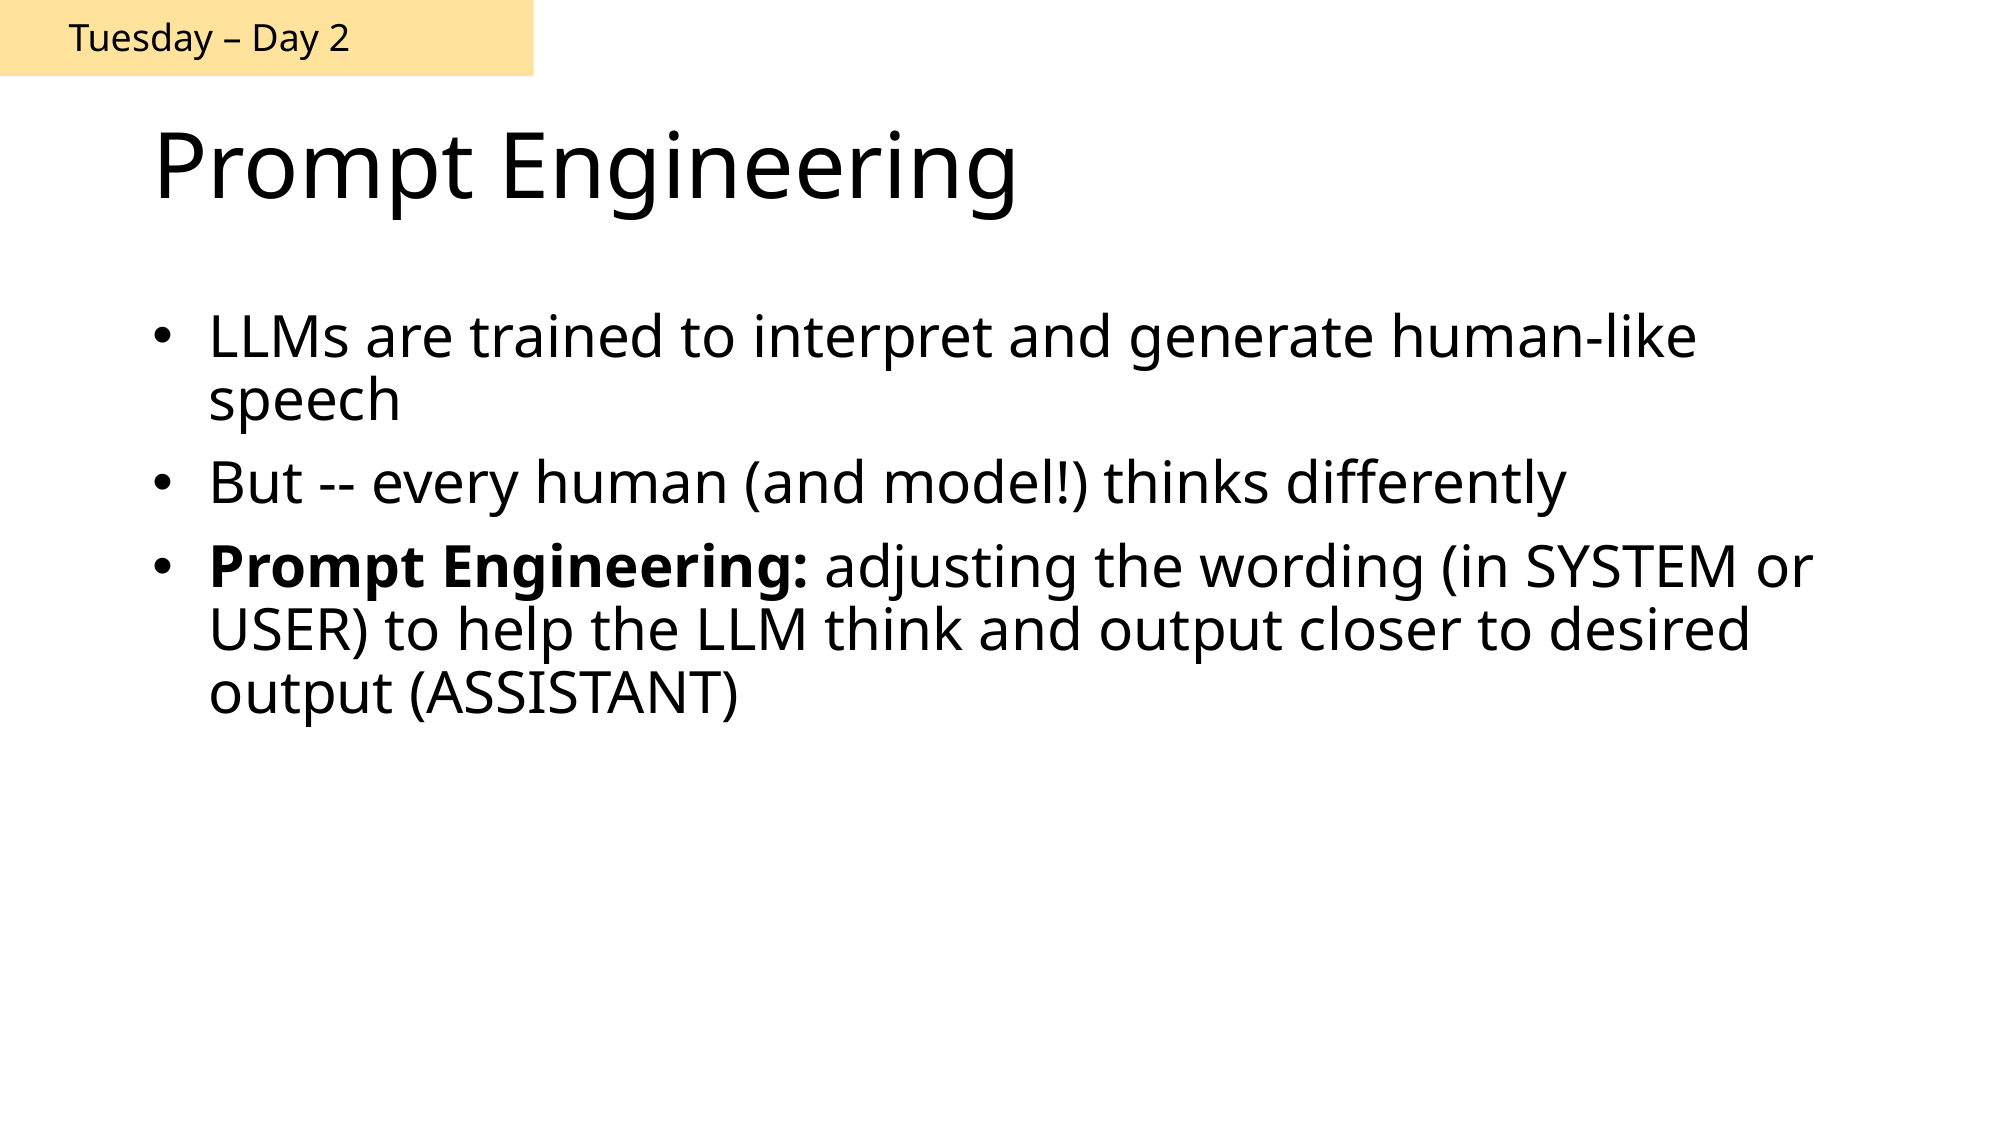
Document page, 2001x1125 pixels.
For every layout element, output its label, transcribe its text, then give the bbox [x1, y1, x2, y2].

title Prompt Engineering [137, 59, 1863, 278]
list LLMs are trained to interpret and generate human-like speech But -- every human (and model!) thinks differently Prompt Engineering: adjusting the wording (in SYSTEM or USER) to help the LLM think and output closer to desired output (ASSISTANT) [137, 299, 1863, 1014]
text_box Tuesday – Day 2 [0, 0, 534, 77]
